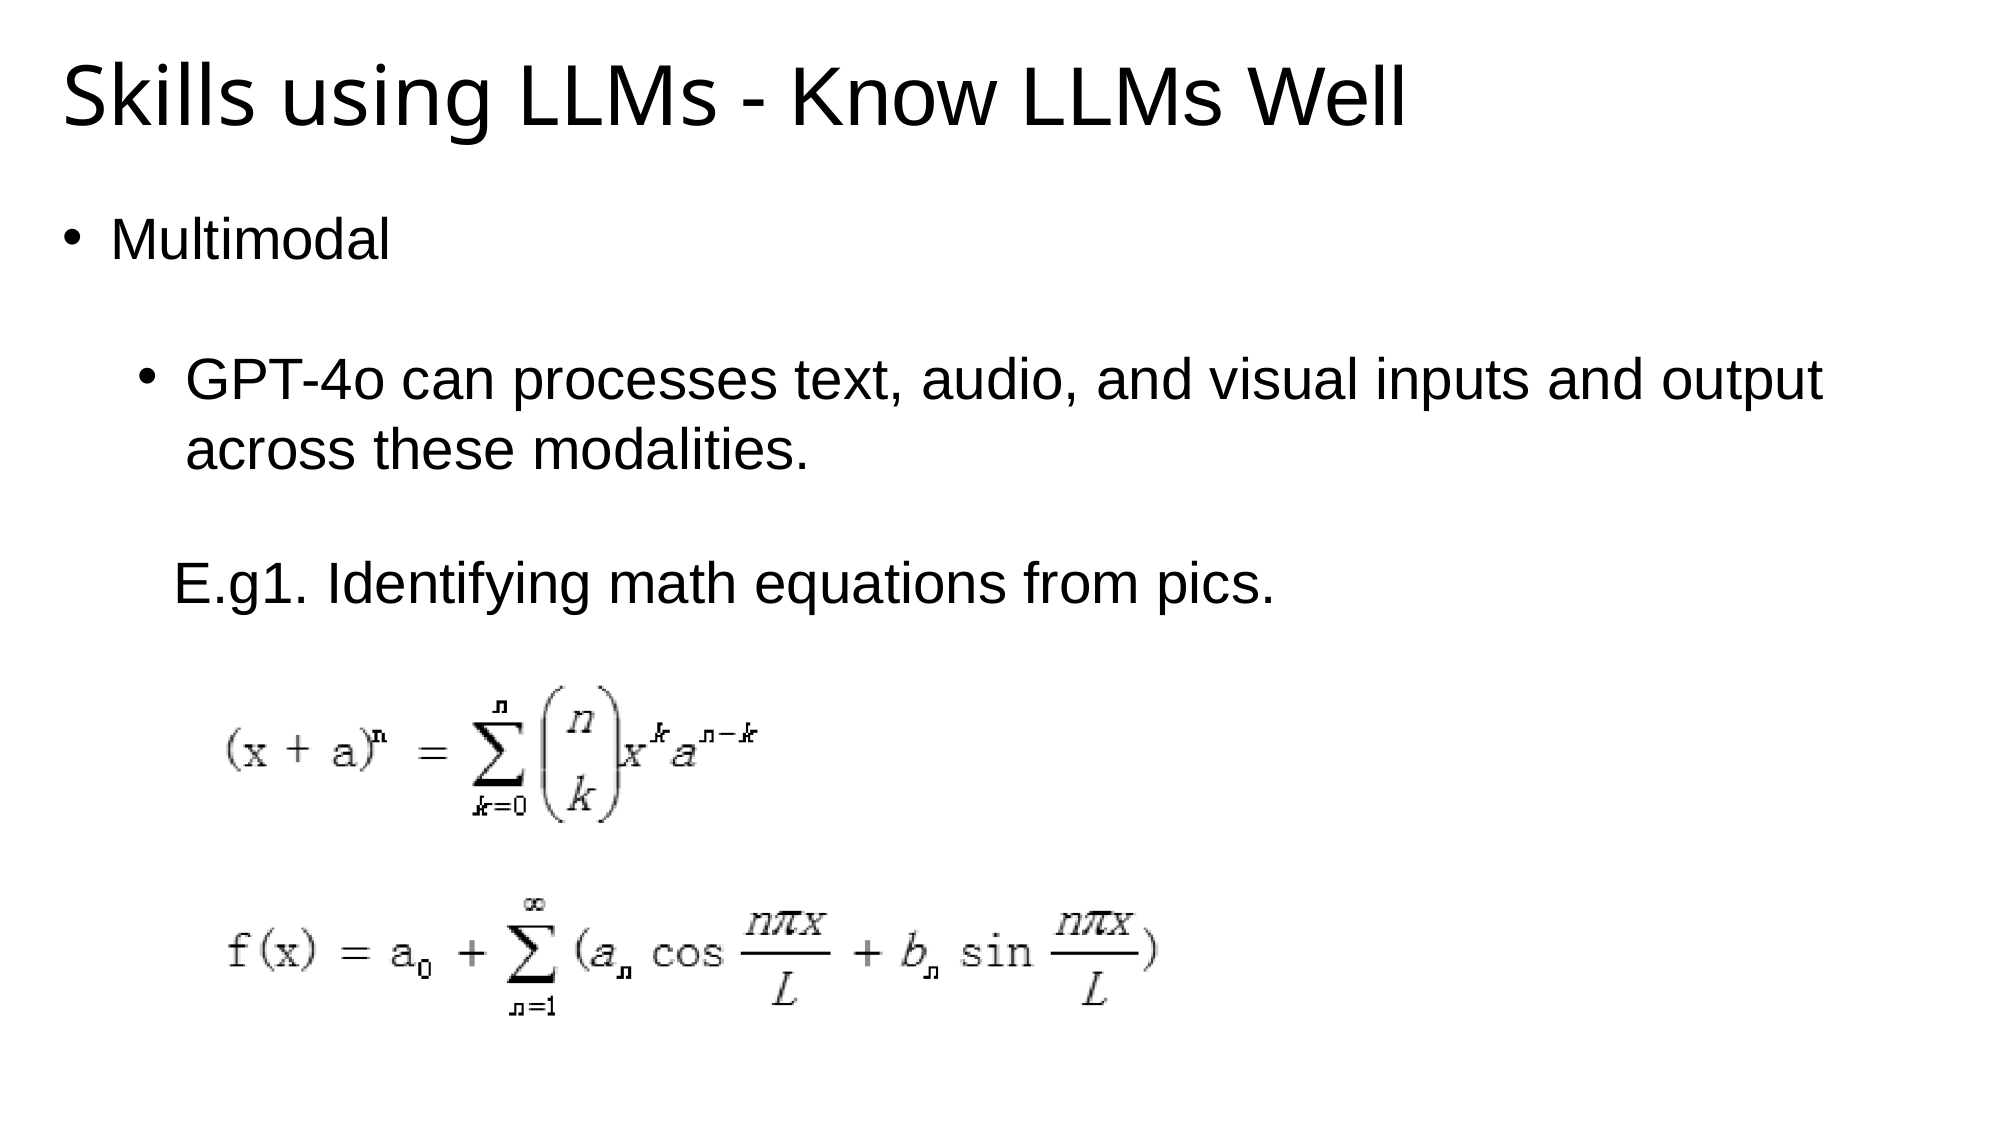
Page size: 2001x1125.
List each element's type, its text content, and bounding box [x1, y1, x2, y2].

text_box Skills using LLMs - Know LLMs Well [48, 34, 2000, 350]
picture [221, 669, 1176, 1048]
text_box E.g1. Identifying math equations from pics. [159, 537, 1310, 623]
text_box Multimodal GPT-4o can processes text, audio, and visual inputs and output across these modalities. [48, 193, 1907, 489]
